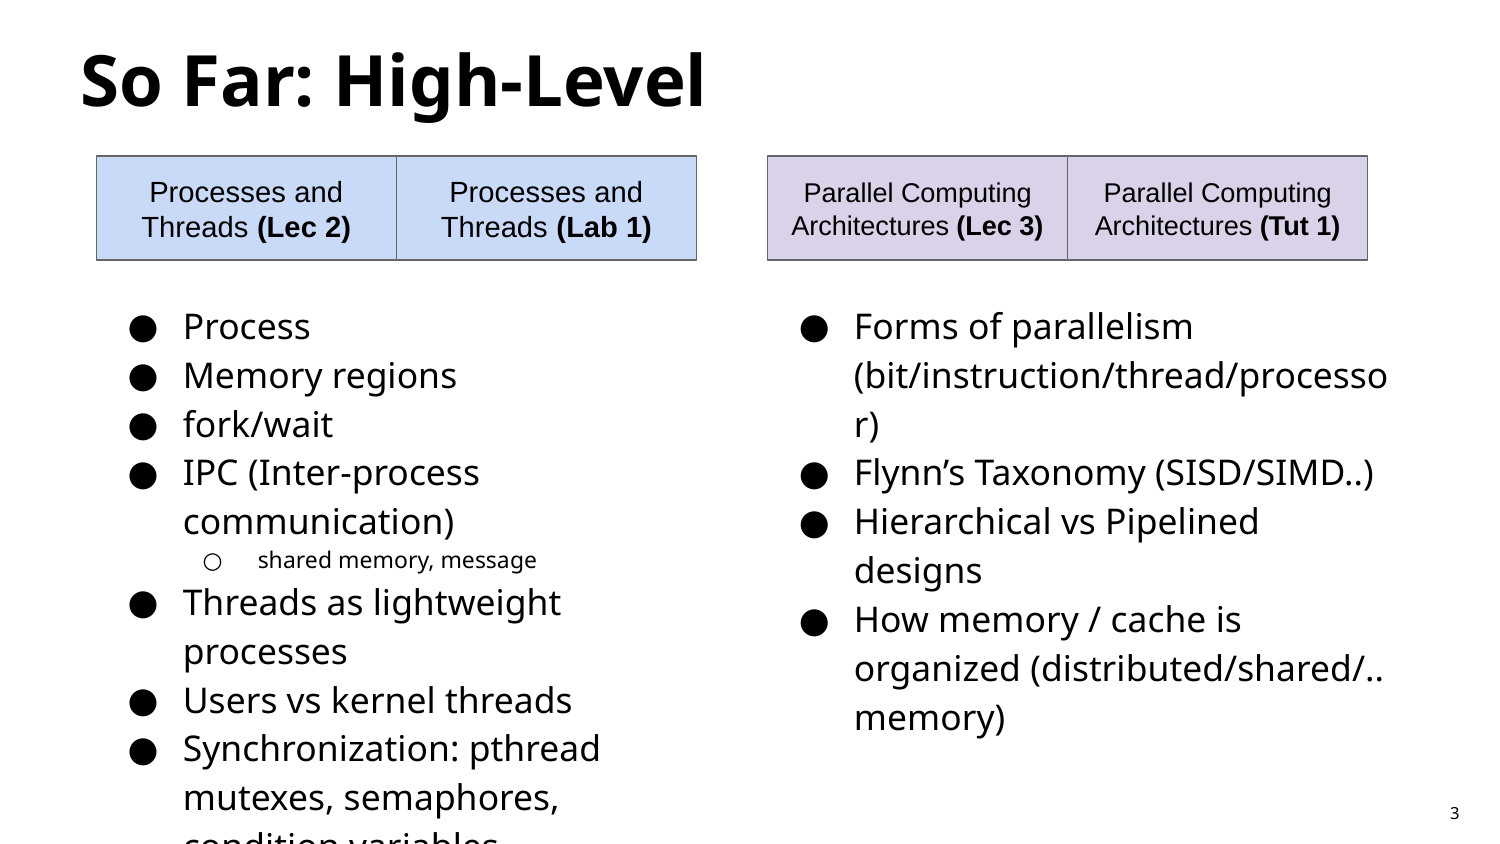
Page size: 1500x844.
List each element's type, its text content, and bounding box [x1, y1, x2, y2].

slide_number 3 [1410, 791, 1500, 838]
text_box Processes and Threads (Lec 2) [96, 155, 397, 261]
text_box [767, 155, 1368, 261]
title So Far: High-Level [65, 20, 1299, 126]
list Process Memory regions fork/wait IPC (Inter-process communication) shared memory, message Threads as lightweight processes Users vs kernel threads Synchronization: pthread mutexes, semaphores, condition variables [93, 282, 718, 818]
text_box Processes and Threads (Lab 1) [397, 155, 697, 261]
list Forms of parallelism (bit/instruction/thread/processor) Flynn’s Taxonomy (SISD/SIMD..) Hierarchical vs Pipelined designs How memory / cache is organized (distributed/shared/.. memory) [763, 282, 1407, 818]
